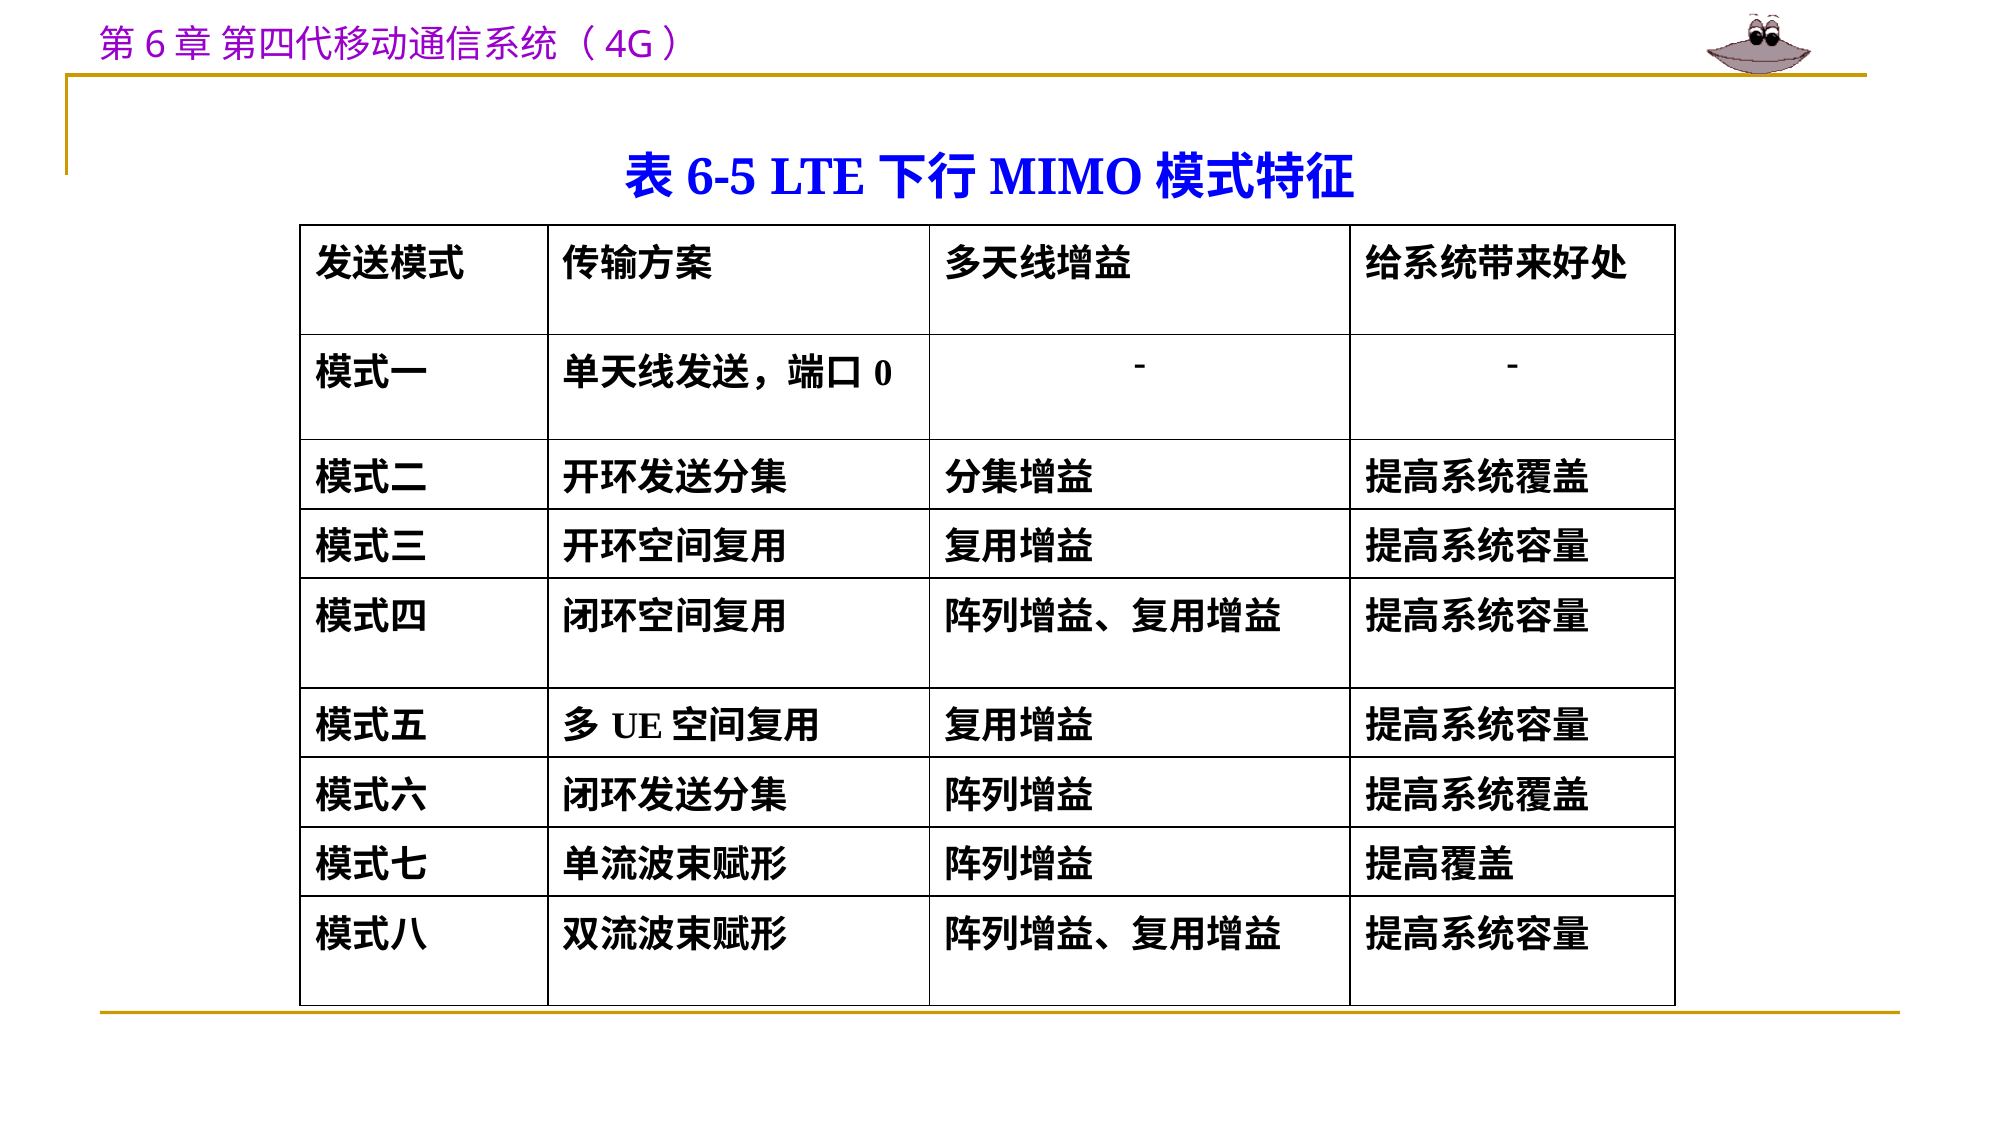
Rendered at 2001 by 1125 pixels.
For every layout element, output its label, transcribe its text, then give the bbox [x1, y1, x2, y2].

table_cell 模式五 [301, 689, 547, 756]
picture [1650, 0, 1817, 87]
table_cell 开环空间复用 [549, 510, 929, 577]
table_cell 单天线发送，端口0 [549, 335, 929, 439]
table_cell 闭环空间复用 [549, 579, 929, 687]
title 表6-5 LTE下行MIMO模式特征 [99, 99, 1901, 233]
table_header 给系统带来好处 [1351, 226, 1674, 334]
table_cell 提高覆盖 [1351, 828, 1674, 895]
table_cell 双流波束赋形 [549, 897, 929, 1005]
table_cell 提高系统容量 [1351, 579, 1674, 687]
table_cell - [1351, 335, 1674, 439]
table_cell 提高系统覆盖 [1351, 440, 1674, 508]
table_cell 多UE空间复用 [549, 689, 929, 756]
table_cell 模式二 [301, 440, 547, 508]
table_cell - [930, 335, 1349, 439]
table_header 多天线增益 [930, 226, 1349, 334]
table_cell 提高系统容量 [1351, 510, 1674, 577]
table_header 发送模式 [301, 226, 547, 334]
table_cell 提高系统覆盖 [1351, 758, 1674, 826]
table_cell 模式八 [301, 897, 547, 1005]
table_cell 模式一 [301, 335, 547, 439]
table_cell 模式七 [301, 828, 547, 895]
table_cell 开环发送分集 [549, 440, 929, 508]
table_cell 复用增益 [930, 689, 1349, 756]
table_cell 阵列增益、复用增益 [930, 579, 1349, 687]
table_cell 闭环发送分集 [549, 758, 929, 826]
table_cell 阵列增益 [930, 758, 1349, 826]
table_cell 阵列增益、复用增益 [930, 897, 1349, 1005]
table_cell 单流波束赋形 [549, 828, 929, 895]
table_cell 模式六 [301, 758, 547, 826]
table_cell 复用增益 [930, 510, 1349, 577]
table_header 传输方案 [549, 226, 929, 334]
table_cell 提高系统容量 [1351, 897, 1674, 1005]
table_cell 阵列增益 [930, 828, 1349, 895]
table_cell 模式三 [301, 510, 547, 577]
table_cell 分集增益 [930, 440, 1349, 508]
table_cell 模式四 [301, 579, 547, 687]
table_cell 提高系统容量 [1351, 689, 1674, 756]
